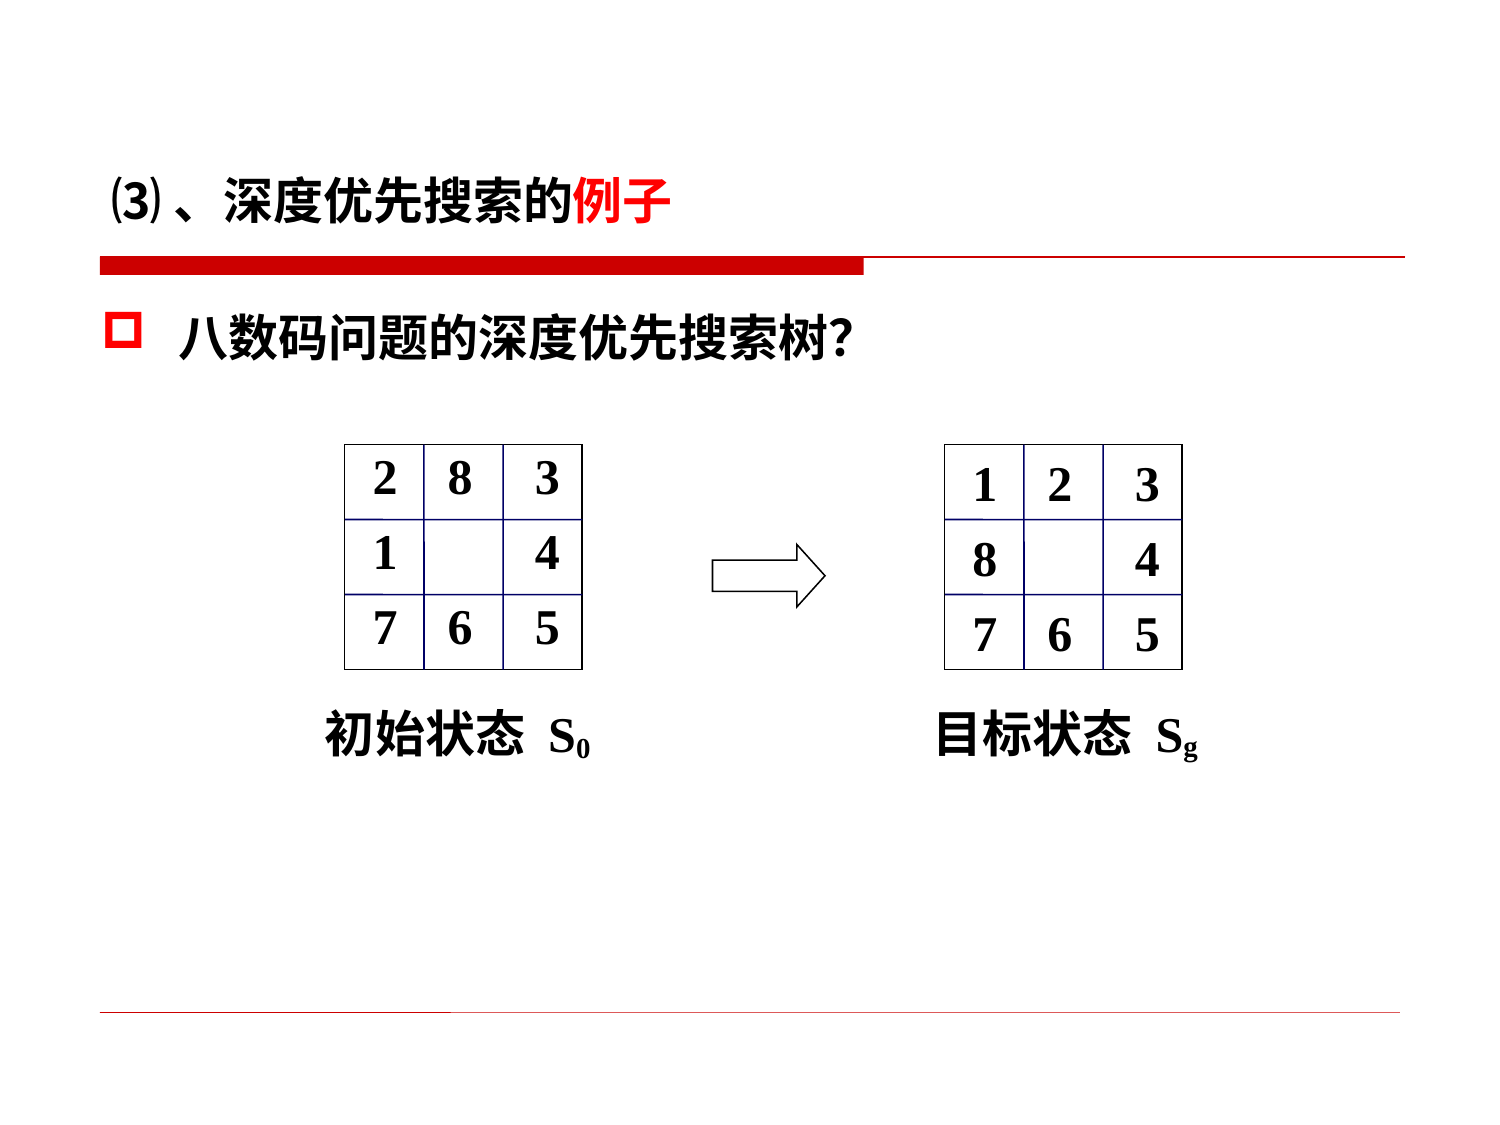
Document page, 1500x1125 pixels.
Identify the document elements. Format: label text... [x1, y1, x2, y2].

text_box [324, 444, 1213, 763]
list 八数码问题的深度优先搜索树？ [101, 306, 889, 945]
text_box ⑶、深度优先搜索的例子 [111, 169, 674, 230]
